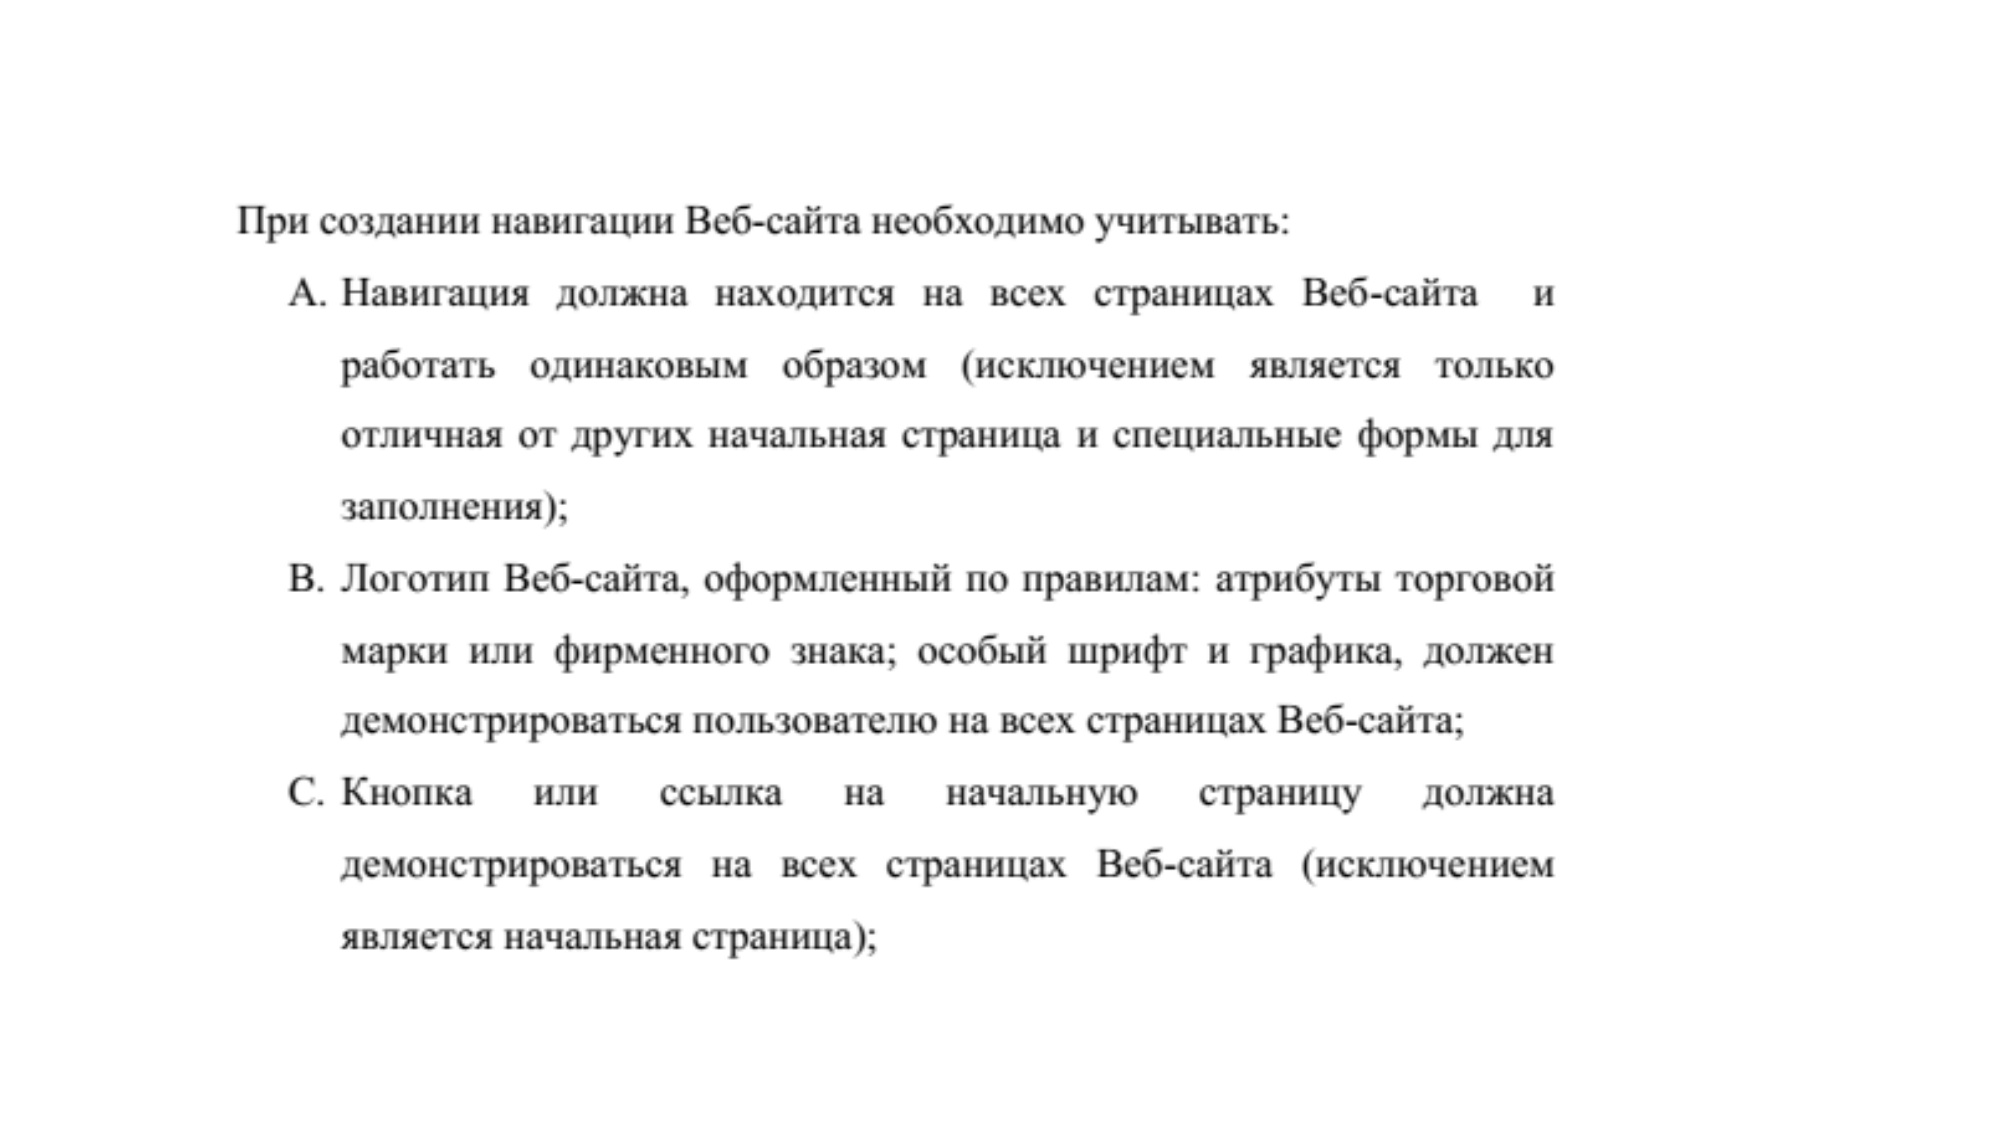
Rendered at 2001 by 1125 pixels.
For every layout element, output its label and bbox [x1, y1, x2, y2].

list [172, 192, 1628, 976]
